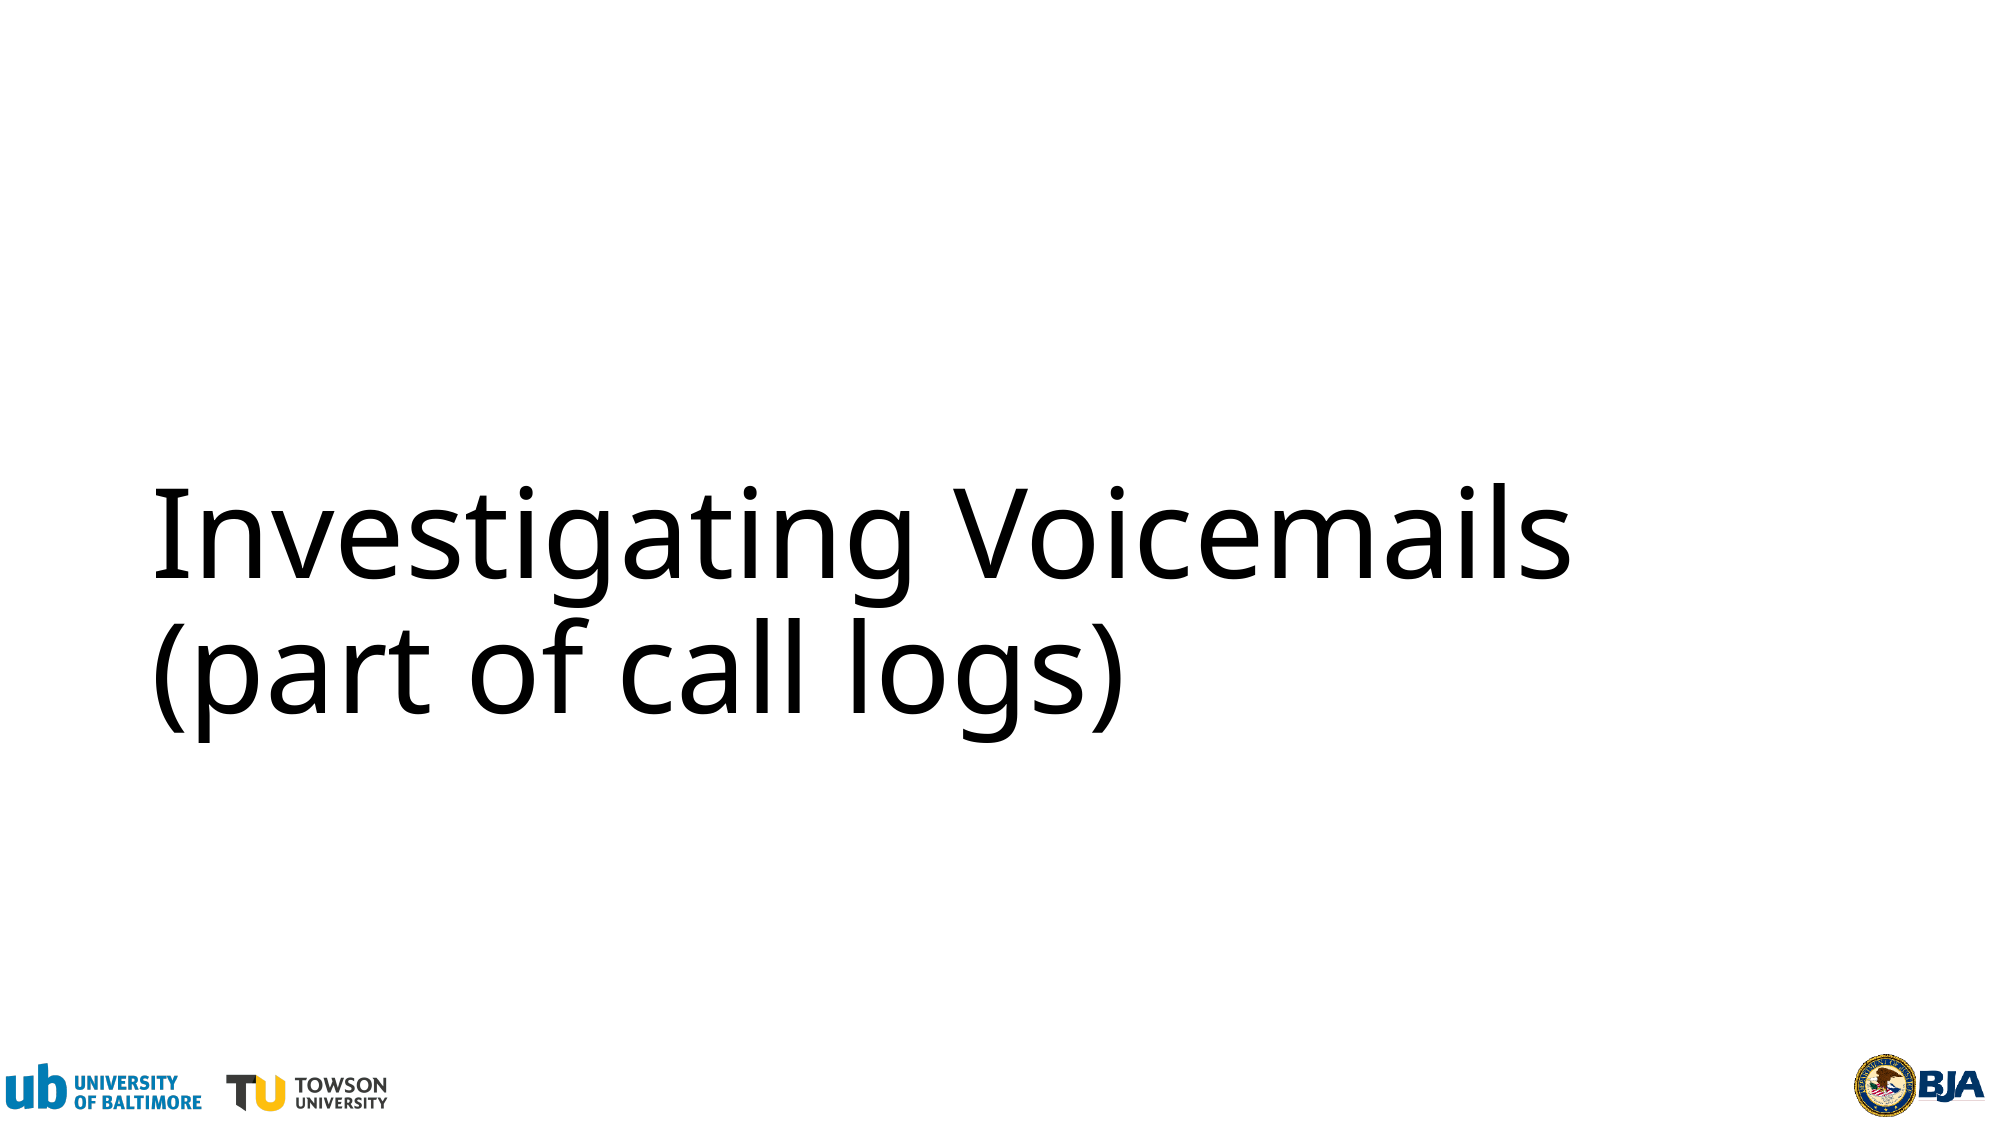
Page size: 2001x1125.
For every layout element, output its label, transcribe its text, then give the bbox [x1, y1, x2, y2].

title Investigating Voicemails (part of call logs) [136, 280, 1862, 749]
picture [1854, 1054, 1986, 1117]
picture [0, 1031, 407, 1125]
